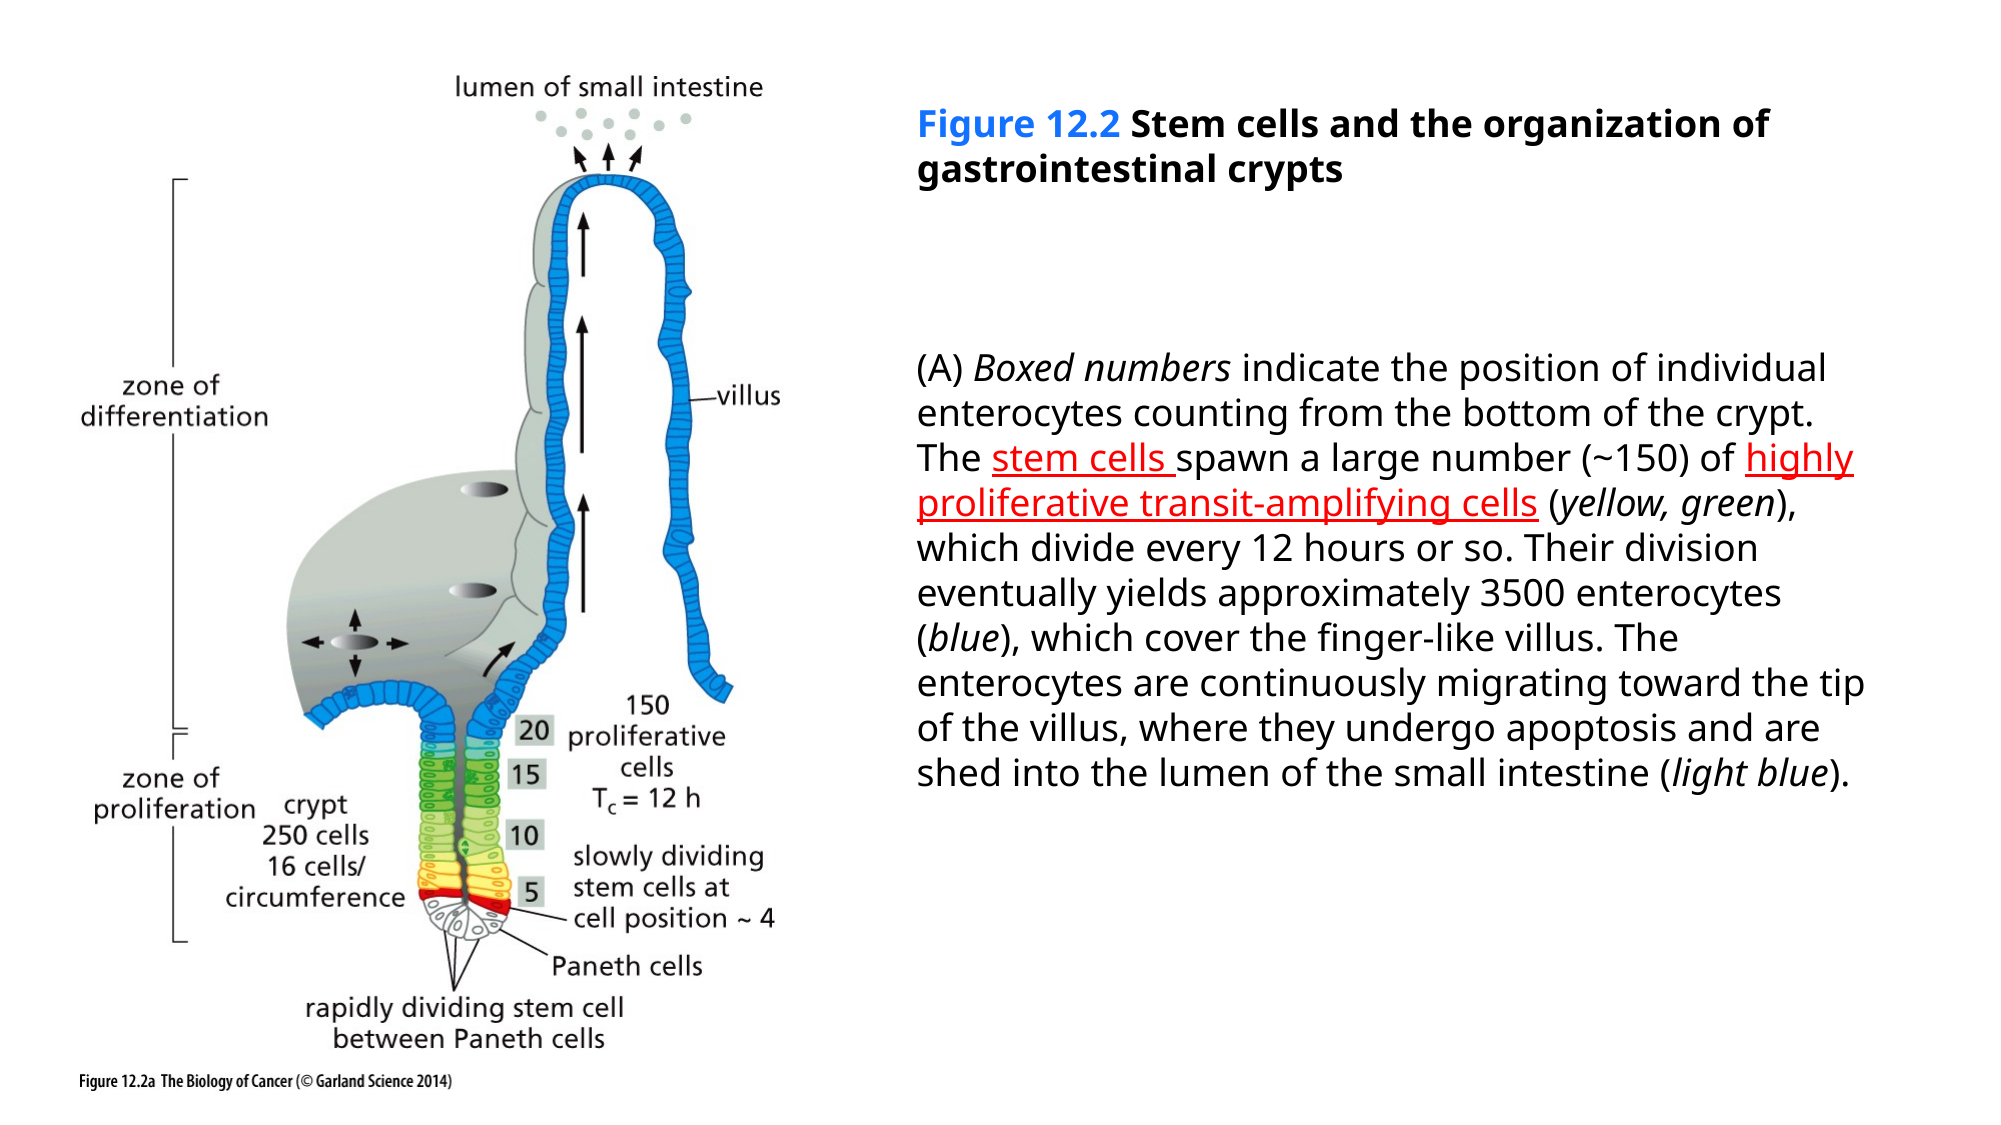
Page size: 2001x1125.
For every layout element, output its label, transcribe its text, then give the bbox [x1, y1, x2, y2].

picture [71, 65, 790, 1095]
text_box (A) Boxed numbers indicate the position of individual enterocytes counting from the bottom of the crypt. The stem cells spawn a large number (~150) of highly proliferative transit-amplifying cells (yellow, green), which divide every 12 hours or so. Their division eventually yields approximately 3500 enterocytes (blue), which cover the finger-like villus. The enterocytes are continuously migrating toward the tip of the villus, where they undergo apoptosis and are shed into the lumen of the small intestine (light blue). [901, 336, 1890, 802]
text_box Figure 12.2 Stem cells and the organization of gastrointestinal crypts [902, 92, 1902, 197]
